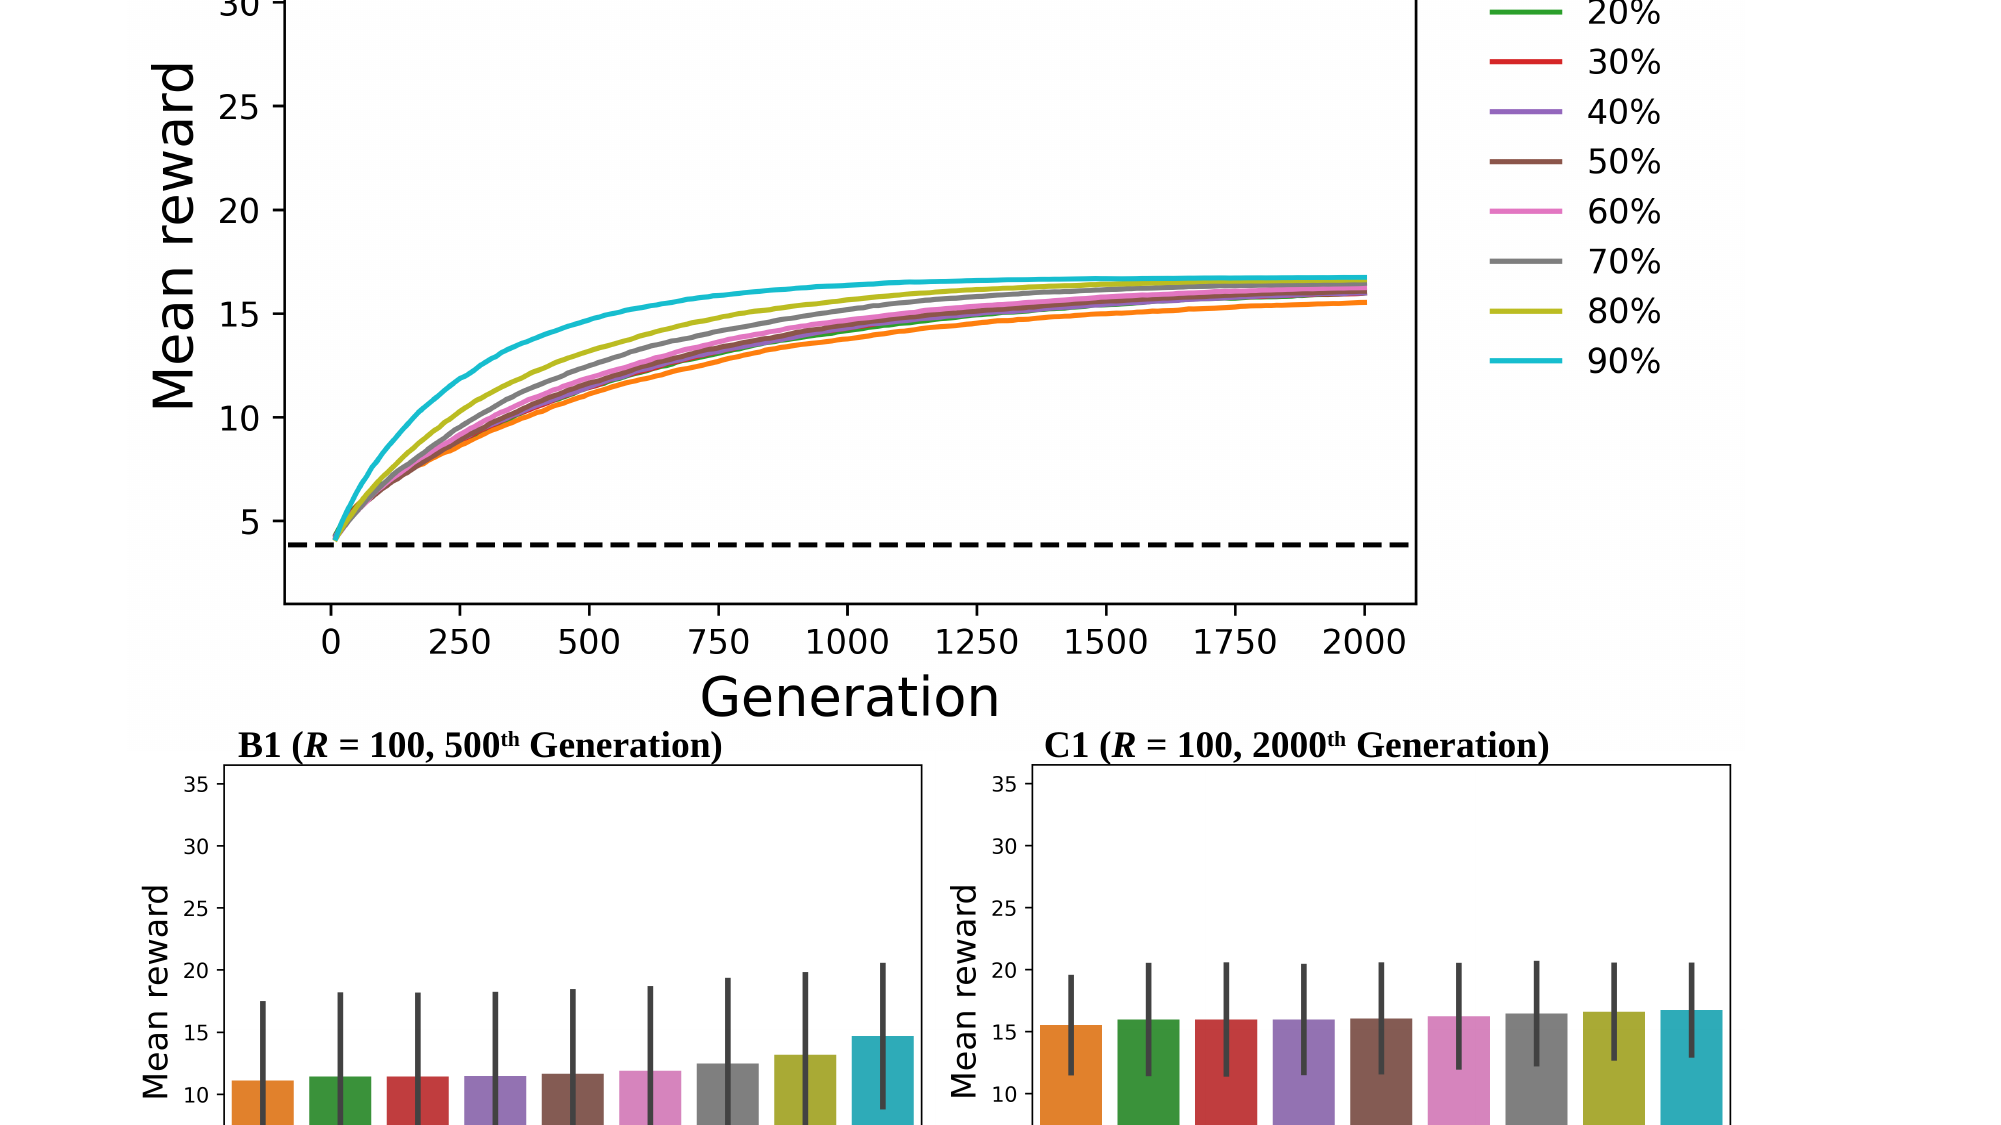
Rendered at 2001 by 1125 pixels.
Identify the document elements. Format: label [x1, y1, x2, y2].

picture [127, 0, 1745, 1125]
